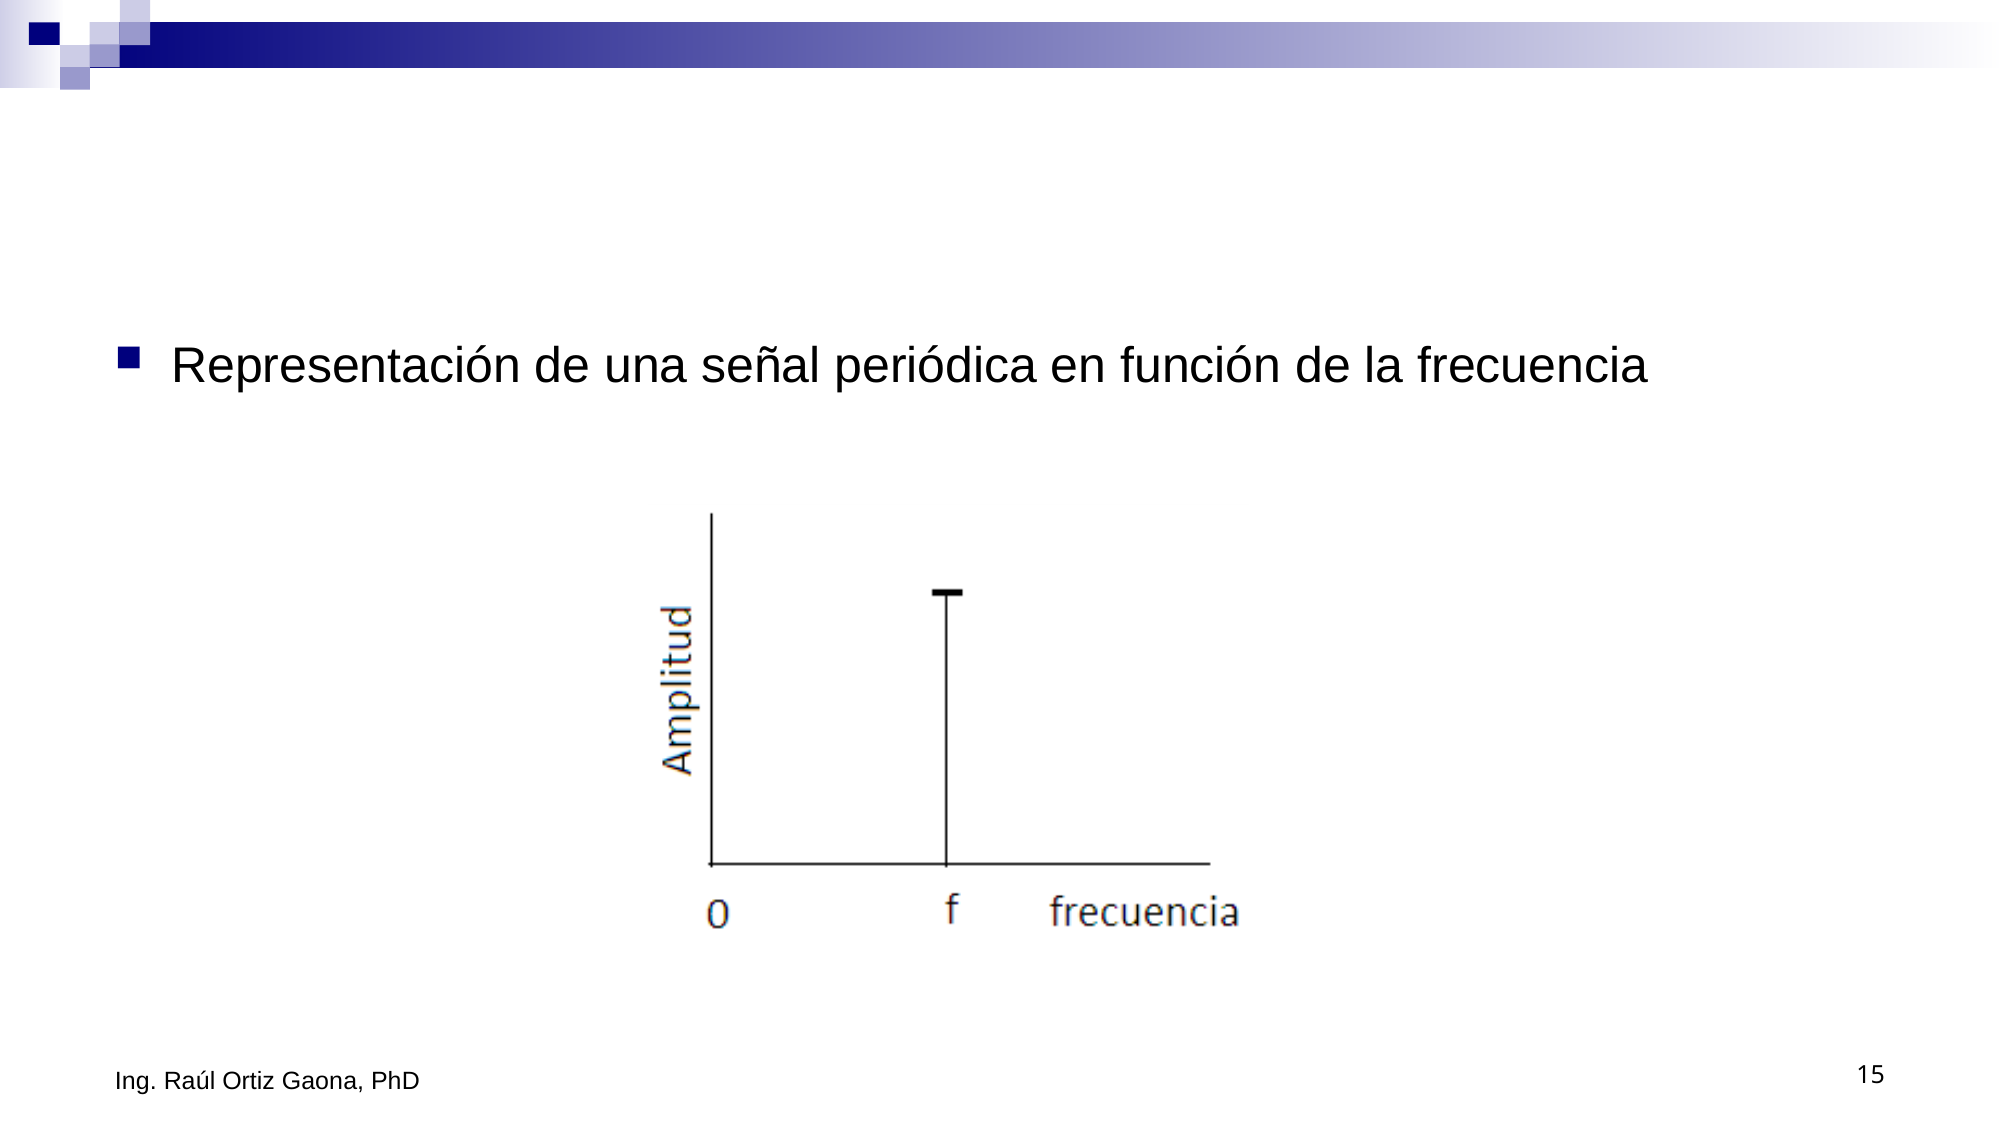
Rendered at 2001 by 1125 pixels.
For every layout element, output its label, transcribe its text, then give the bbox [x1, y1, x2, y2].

slide_number Ing. Raúl Ortiz Gaona, PhD [99, 1024, 567, 1103]
slide_number 15 [1433, 1025, 1900, 1100]
list Representación de una señal periódica en función de la frecuencia [99, 324, 1900, 963]
picture [648, 503, 1249, 946]
